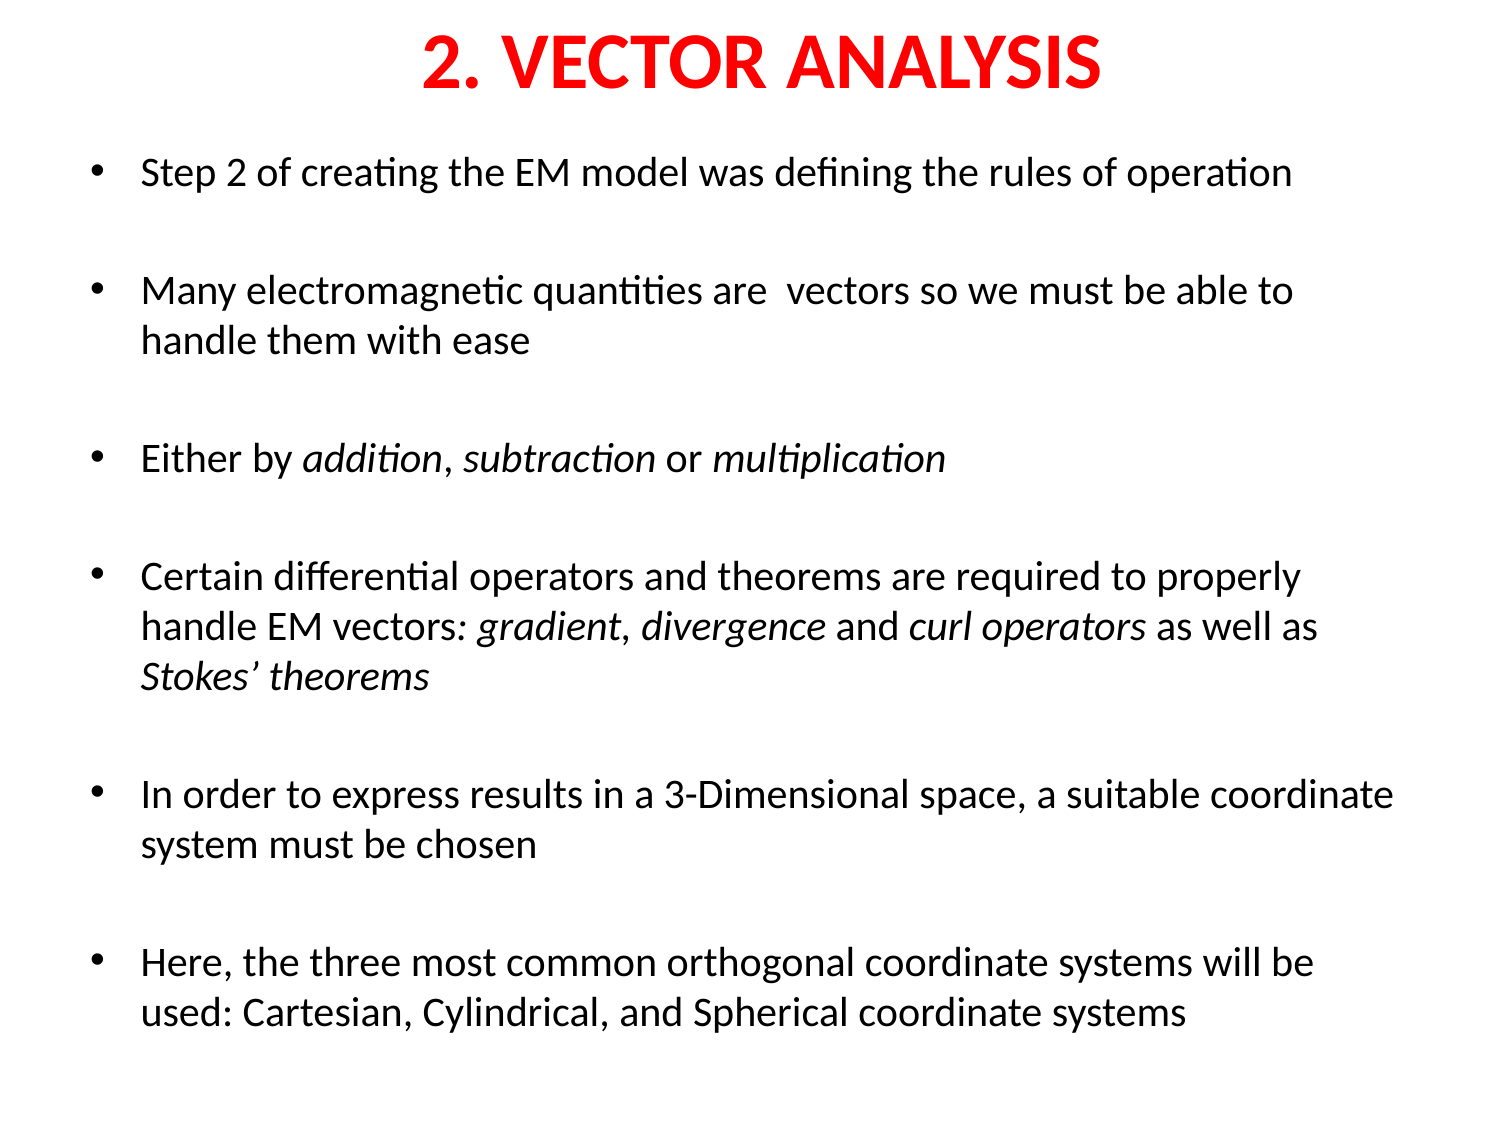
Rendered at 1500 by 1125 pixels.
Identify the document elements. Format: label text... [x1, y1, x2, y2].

list Step 2 of creating the EM model was defining the rules of operation Many electromagnetic quantities are vectors so we must be able to handle them with ease Either by addition, subtraction or multiplication Certain differential operators and theorems are required to properly handle EM vectors: gradient, divergence and curl operators as well as Stokes’ theorems In order to express results in a 3-Dimensional space, a suitable coordinate system must be chosen Here, the three most common orthogonal coordinate systems will be used: Cartesian, Cylindrical, and Spherical coordinate systems [75, 137, 1425, 1050]
title 2. VECTOR ANALYSIS [87, 0, 1438, 113]
